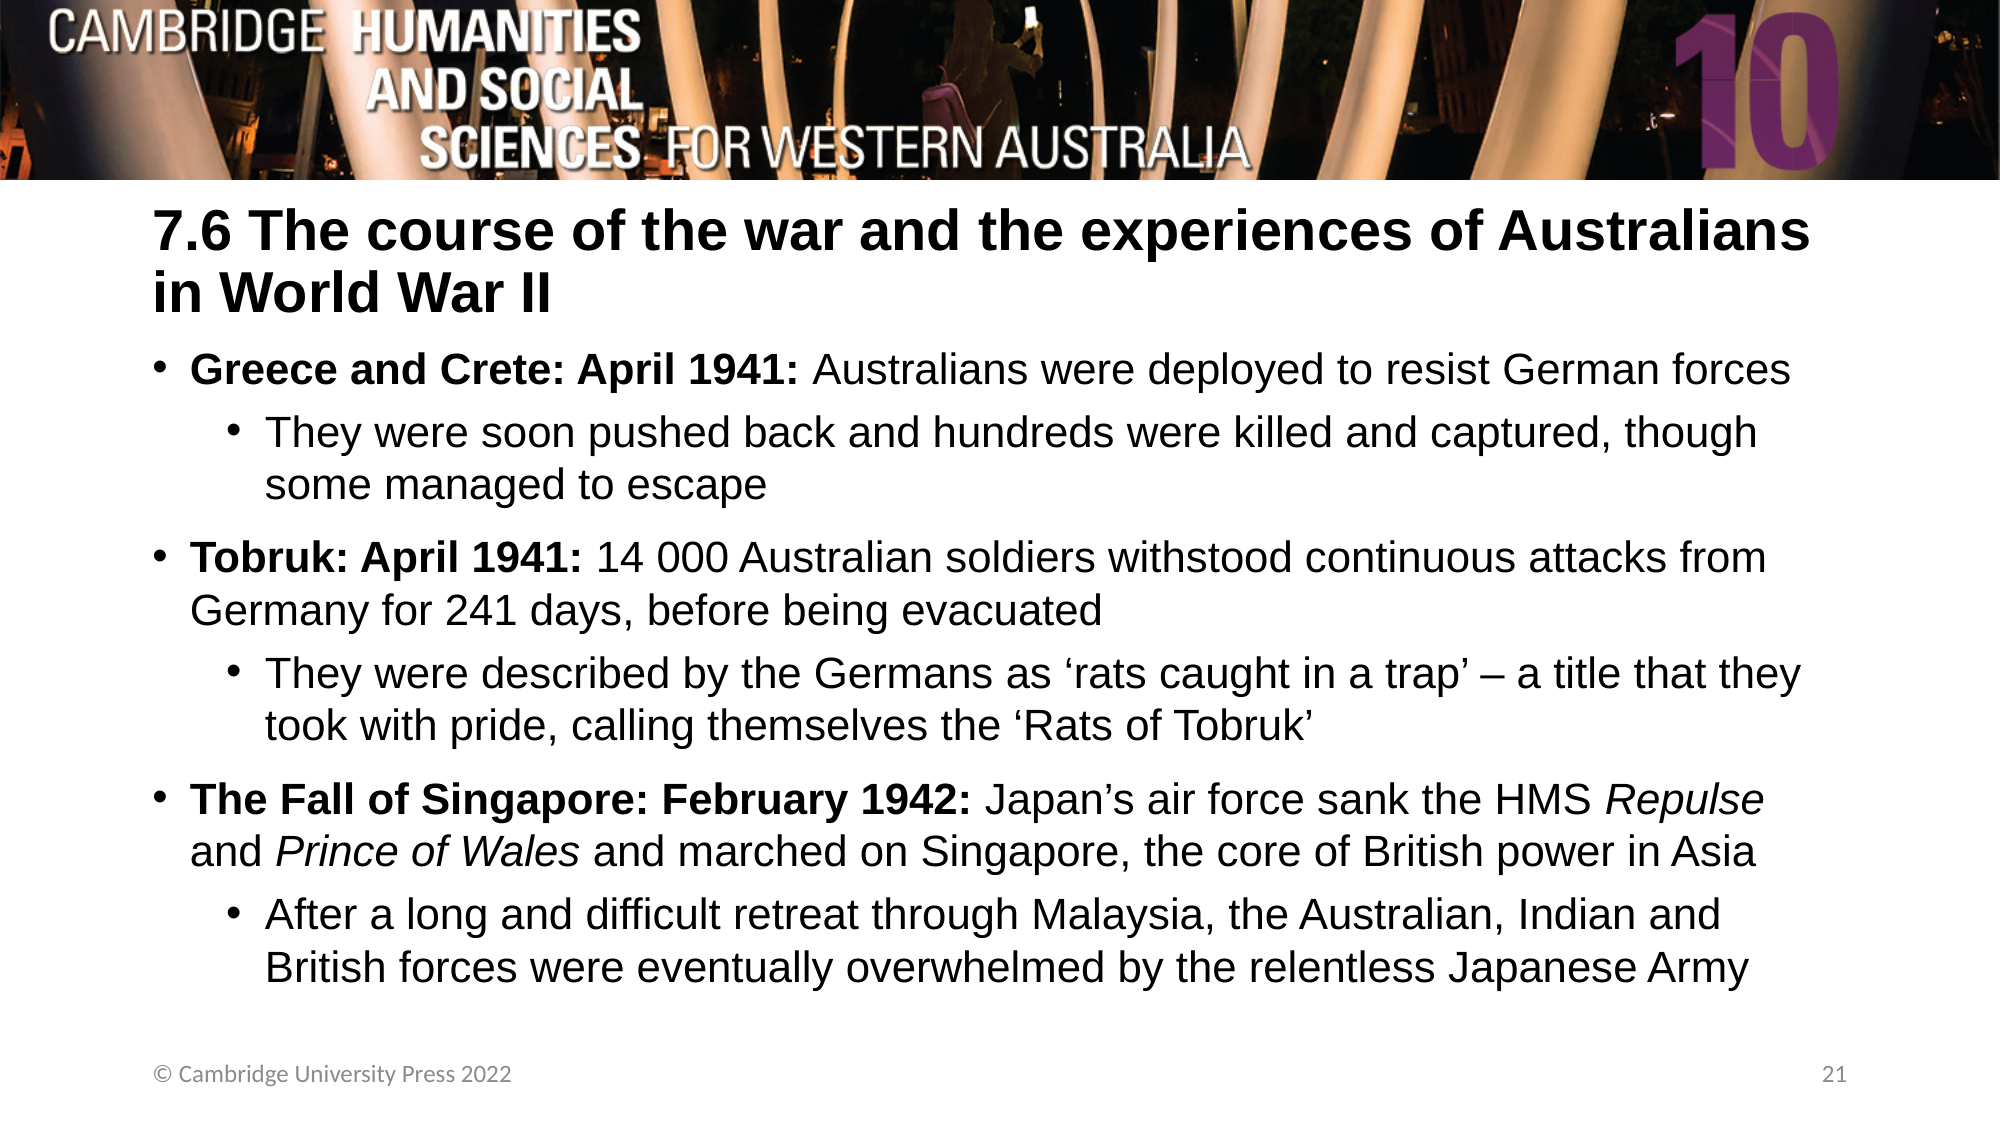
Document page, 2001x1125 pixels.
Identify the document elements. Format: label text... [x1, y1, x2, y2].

list Greece and Crete: April 1941: Australians were deployed to resist German forces They were soon pushed back and hundreds were killed and captured, though some managed to escape Tobruk: April 1941: 14 000 Australian soldiers withstood continuous attacks from Germany for 241 days, before being evacuated They were described by the Germans as ‘rats caught in a trap’ – a title that they took with pride, calling themselves the ‘Rats of Tobruk’ The Fall of Singapore: February 1942: Japan’s air force sank the HMS Repulse and Prince of Wales and marched on Singapore, the core of British power in Asia After a long and difficult retreat through Malaysia, the Australian, Indian and British forces were eventually overwhelmed by the relentless Japanese Army [137, 333, 1863, 1043]
slide_number 21 [1412, 1042, 1863, 1103]
slide_number © Cambridge University Press 2022 [137, 1042, 588, 1103]
picture [0, 0, 2000, 180]
title 7.6 The course of the war and the experiences of Australians in World War II [137, 192, 1863, 333]
